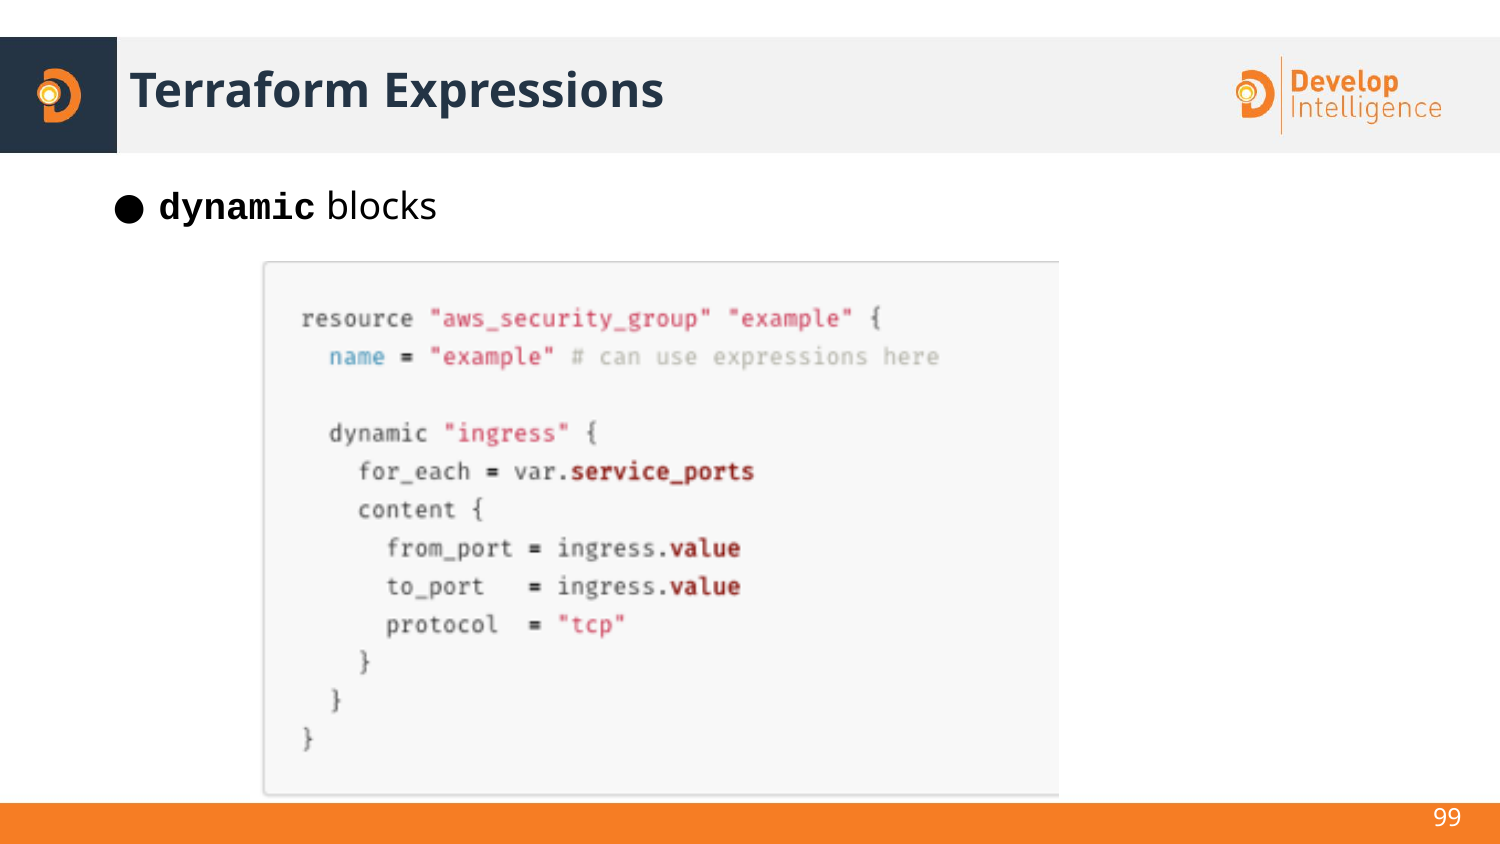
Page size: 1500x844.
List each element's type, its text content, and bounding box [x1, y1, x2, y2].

title Terraform Expressions [118, 36, 1500, 148]
slide_number <number> [1396, 800, 1499, 838]
picture [0, 0, 1500, 844]
text_box dynamic blocks [91, 171, 1427, 262]
